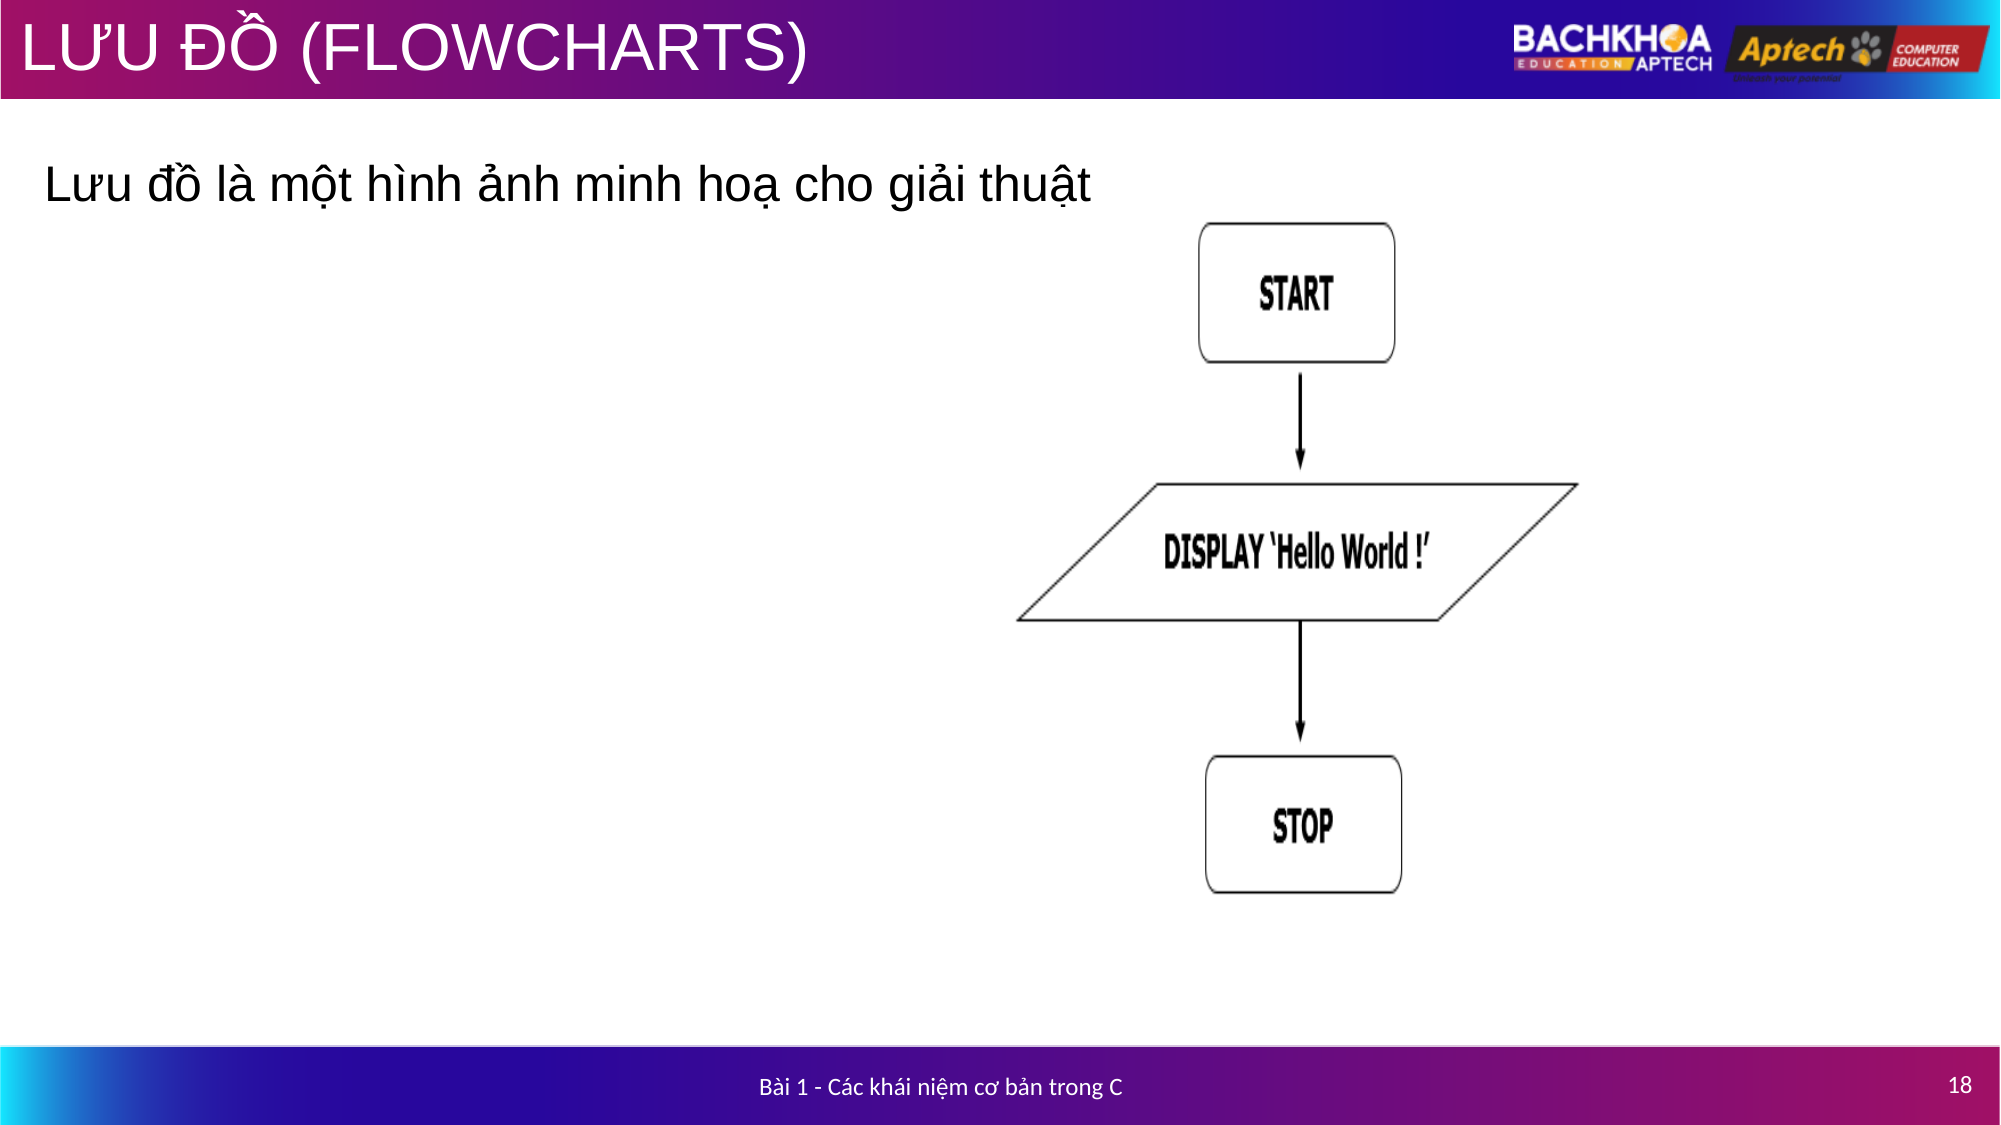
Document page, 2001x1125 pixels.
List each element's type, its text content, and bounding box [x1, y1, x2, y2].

title LƯU ĐỒ (FLOWCHARTS) [4, 5, 1990, 93]
list Lưu đồ là một hình ảnh minh hoạ cho giải thuật [3, 113, 1988, 1014]
slide_number 18 [1877, 1053, 1988, 1114]
picture [0, 0, 2001, 99]
footer Bài 1 - Các khái niệm cơ bản trong C [17, 1055, 1865, 1116]
picture [990, 207, 1597, 945]
picture [0, 1045, 2000, 1125]
